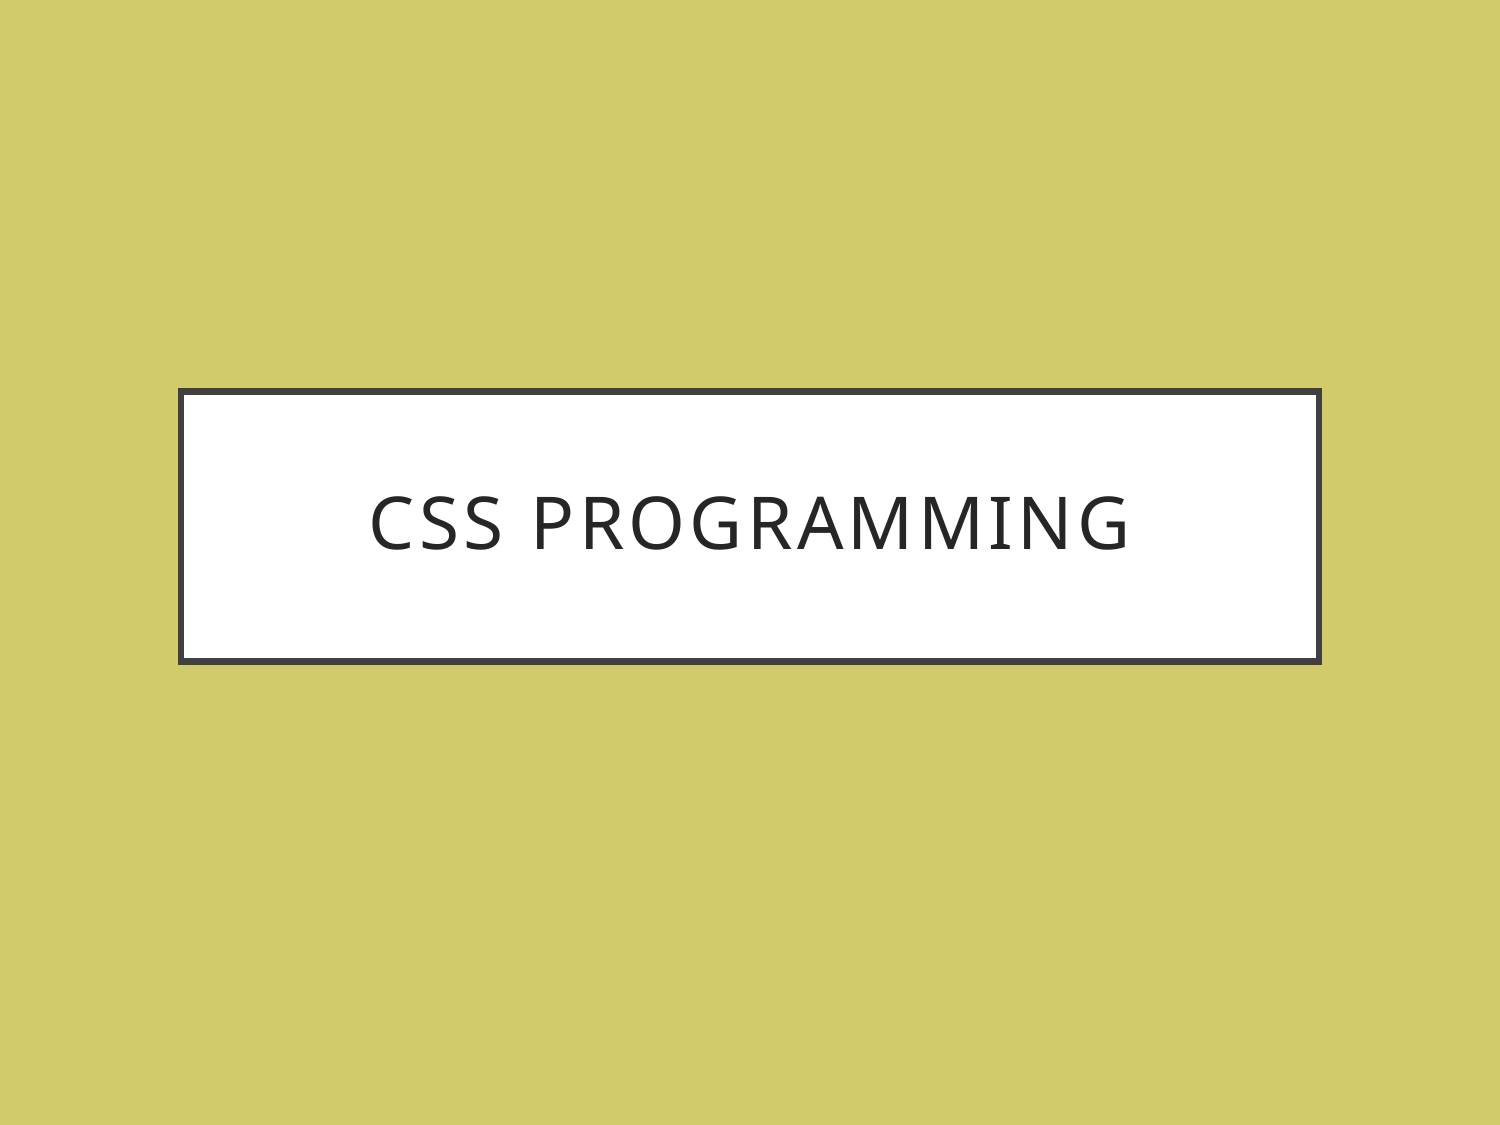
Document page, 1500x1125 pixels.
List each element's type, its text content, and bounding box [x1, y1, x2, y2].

title CSS Programming [178, 388, 1322, 665]
